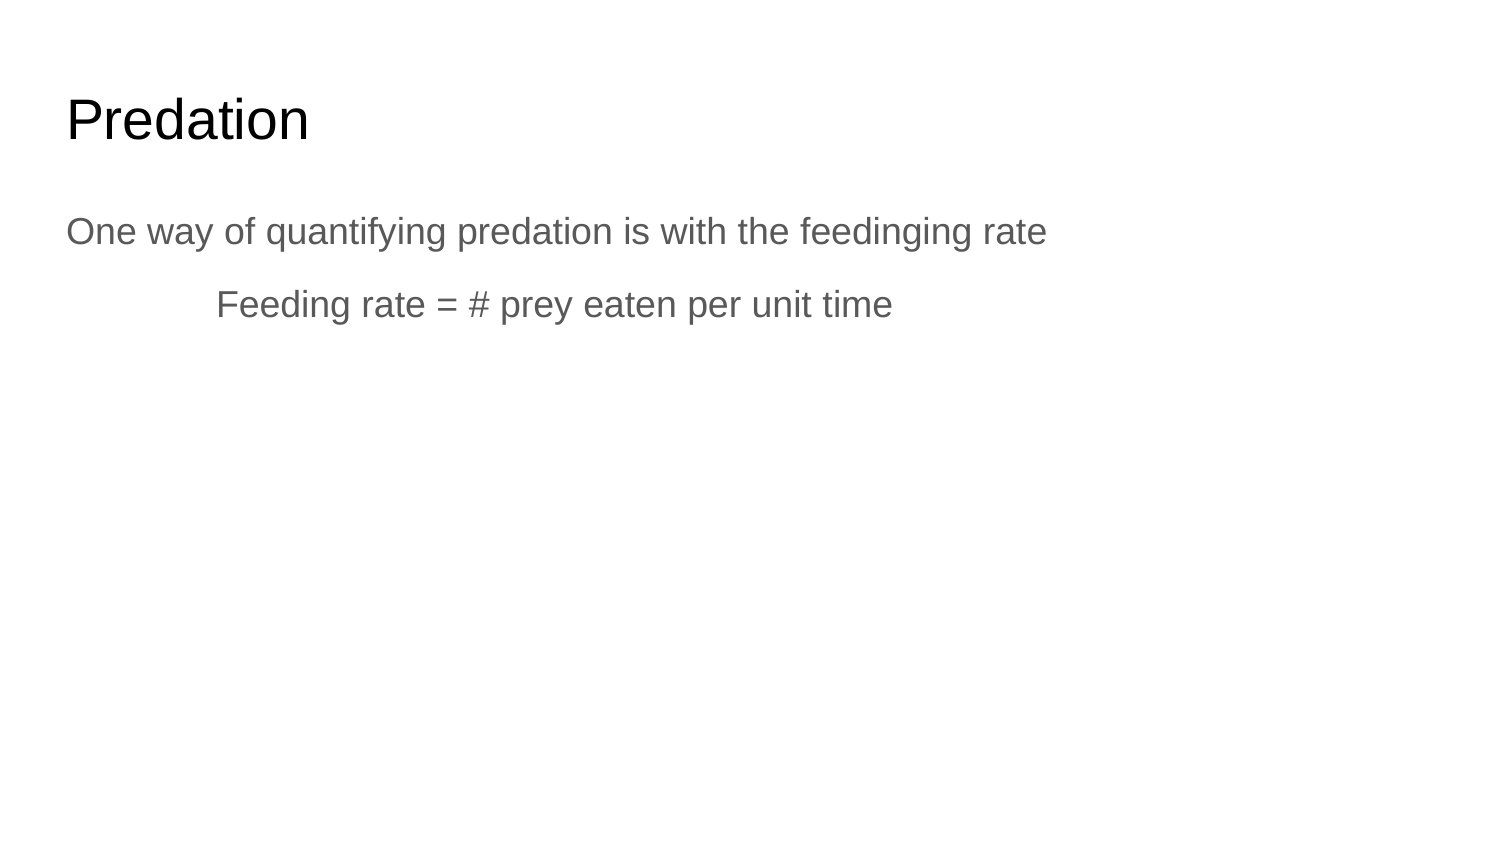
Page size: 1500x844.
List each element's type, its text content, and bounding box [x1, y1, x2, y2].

list One way of quantifying predation is with the feedinging rate Feeding rate = # prey eaten per unit time [51, 189, 1449, 750]
title Predation [51, 72, 1449, 167]
